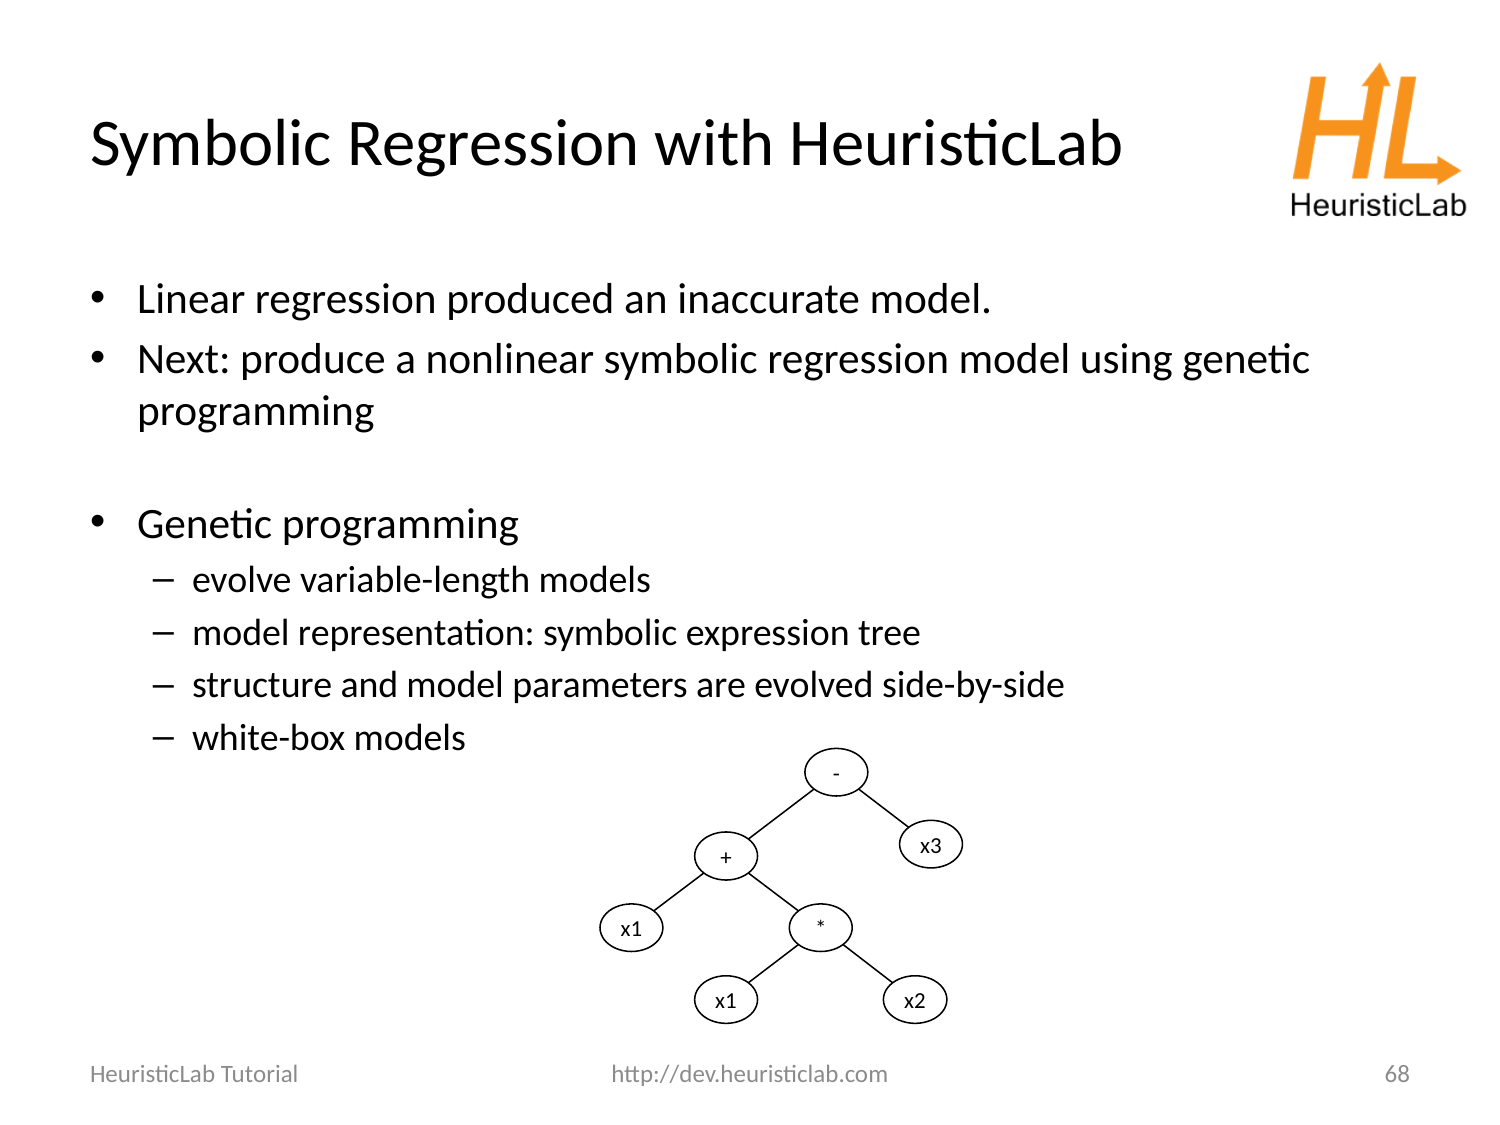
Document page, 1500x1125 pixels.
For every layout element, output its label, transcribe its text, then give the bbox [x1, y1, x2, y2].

picture [1281, 27, 1474, 244]
title Symbolic Regression with HeuristicLab [75, 45, 1282, 233]
footer http://dev.heuristiclab.com [512, 1042, 988, 1103]
list Linear regression produced an inaccurate model. Next: produce a nonlinear symbolic regression model using genetic programming Genetic programming evolve variable-length models model representation: symbolic expression tree structure and model parameters are evolved side-by-side white-box models [75, 262, 1425, 773]
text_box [599, 748, 963, 1024]
slide_number HeuristicLab Tutorial [75, 1042, 425, 1103]
slide_number 68 [1074, 1042, 1425, 1103]
